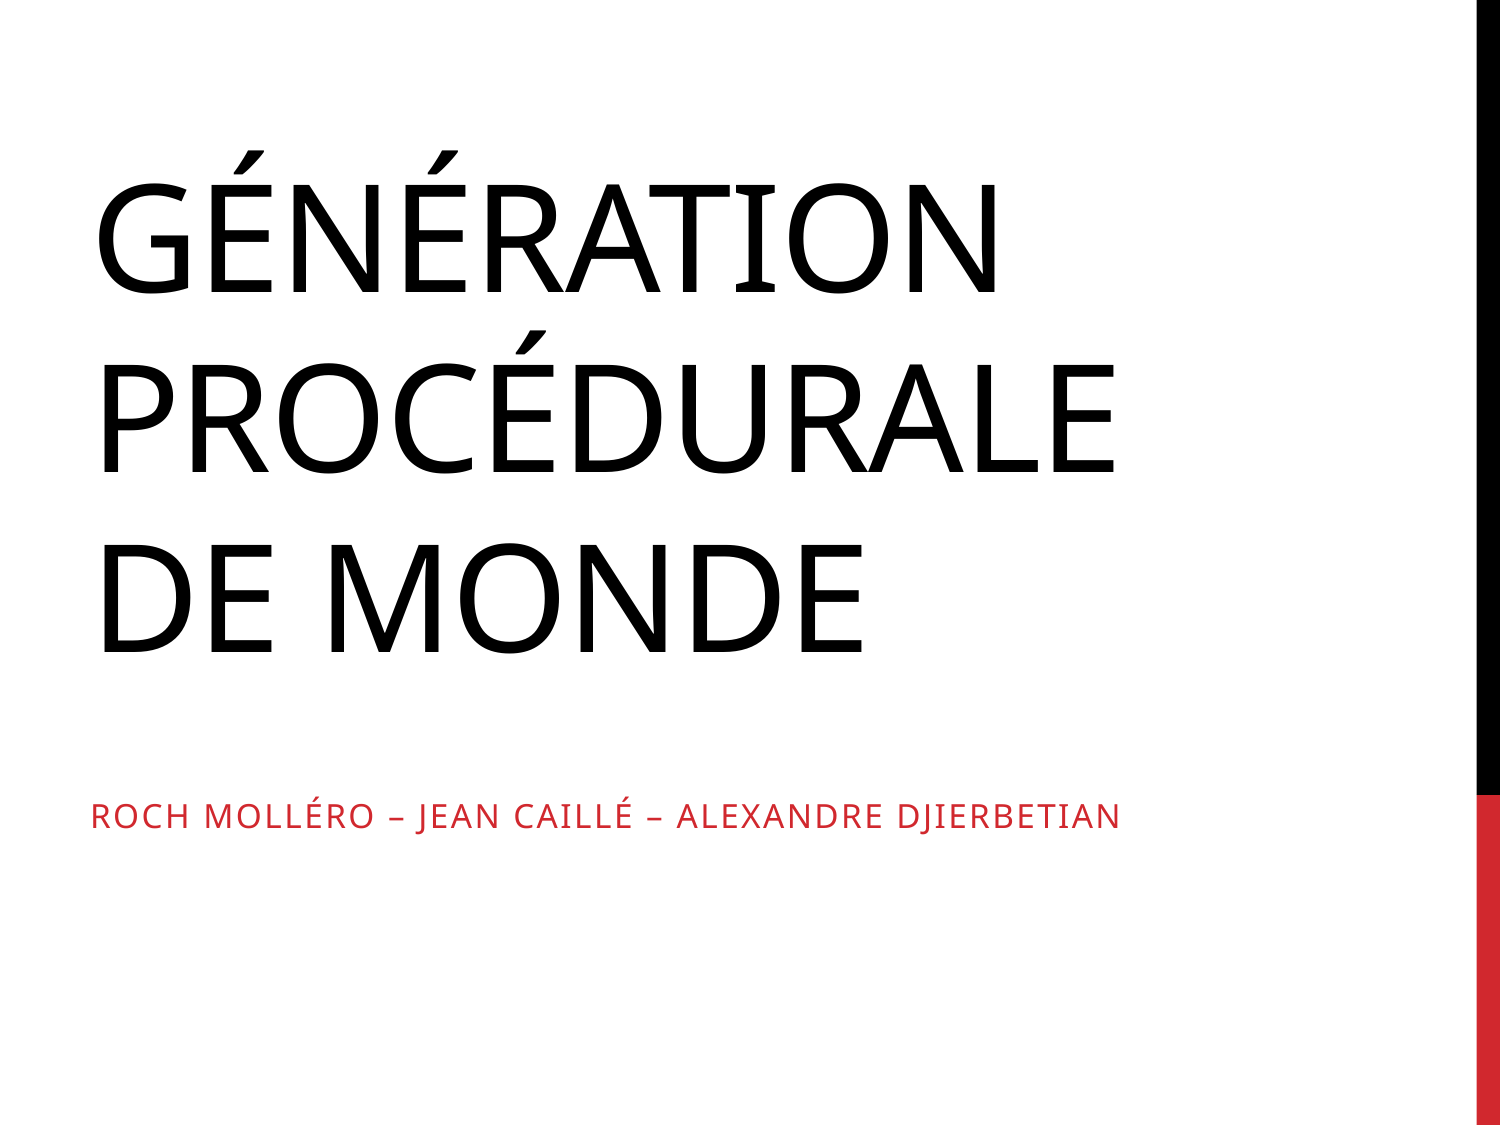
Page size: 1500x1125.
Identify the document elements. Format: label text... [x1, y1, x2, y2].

title Génération procédurale de monde [75, 37, 1350, 788]
subtitle Roch Molléro – Jean Caillé – Alexandre Djierbetian [75, 787, 1200, 938]
